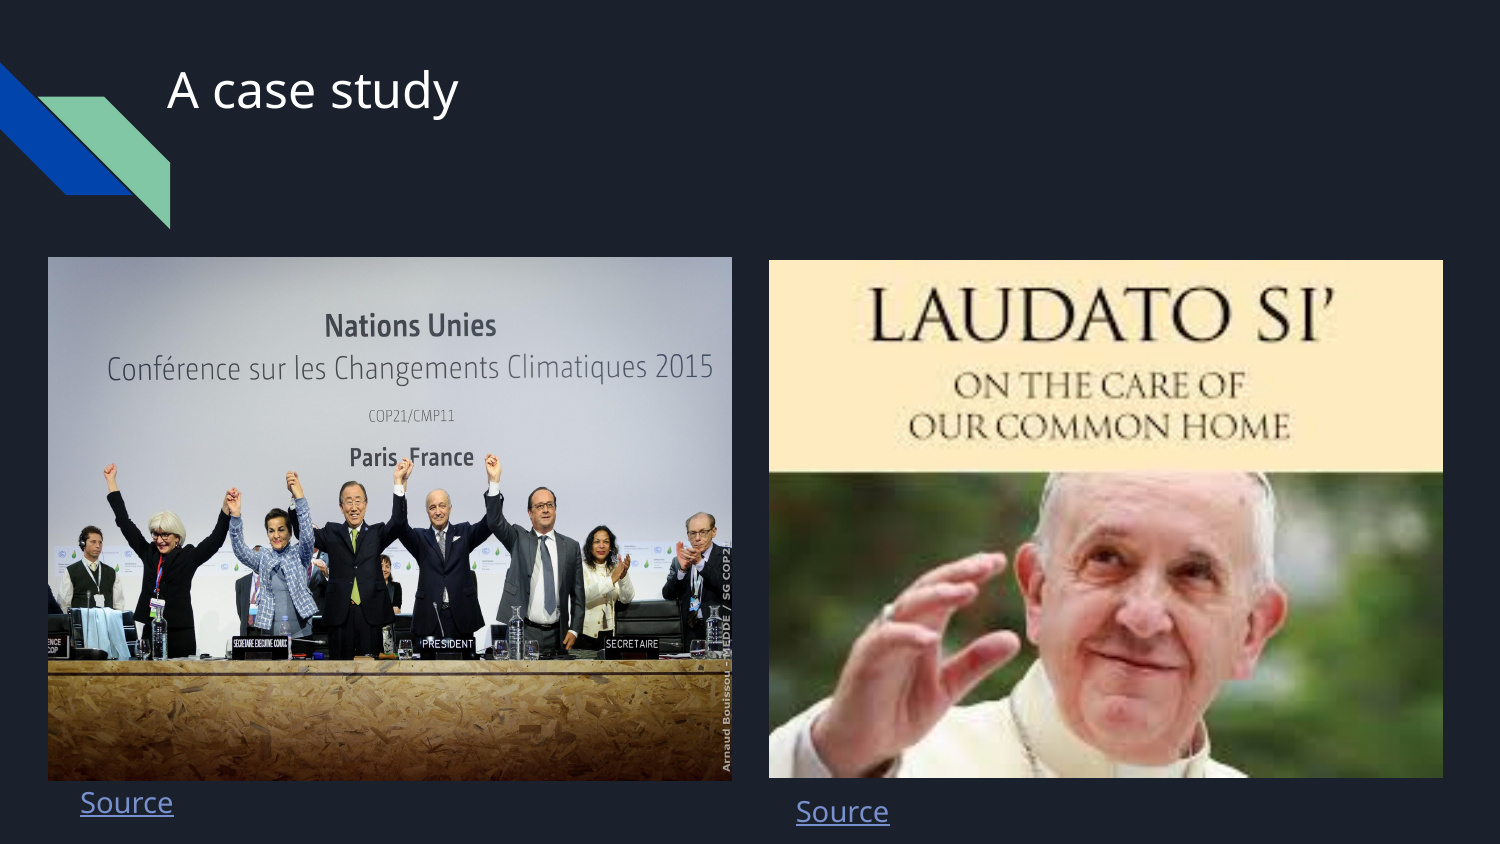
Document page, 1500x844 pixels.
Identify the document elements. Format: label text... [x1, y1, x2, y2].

picture [48, 256, 732, 782]
text_box Source [64, 789, 379, 795]
title A case study [152, 43, 1308, 194]
picture [769, 259, 1443, 779]
text_box Source [780, 786, 1308, 820]
